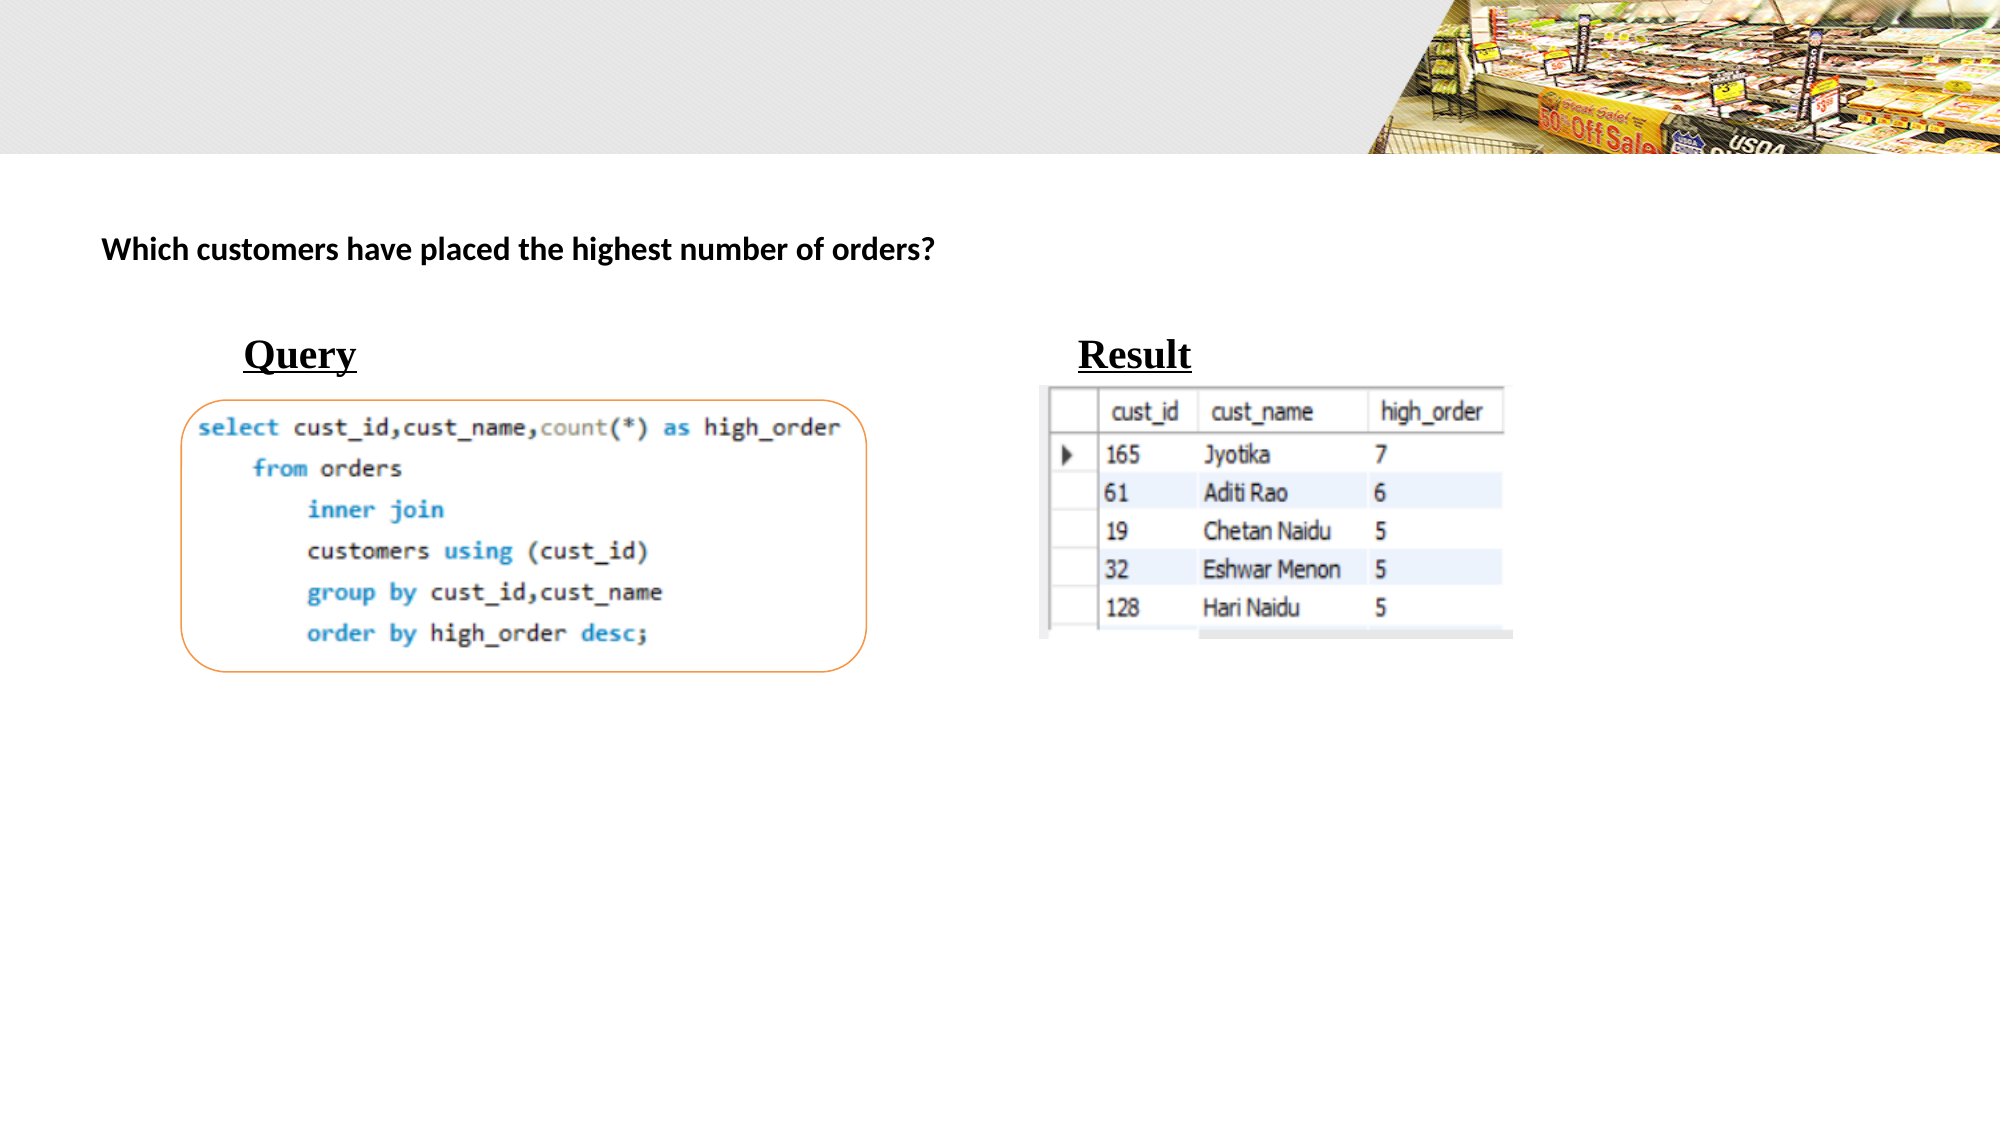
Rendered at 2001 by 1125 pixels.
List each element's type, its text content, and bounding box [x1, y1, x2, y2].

list Which customers have placed the highest number of orders? [86, 219, 1925, 1045]
text_box Result [1063, 319, 1449, 383]
picture [0, 0, 2000, 1125]
text_box [204, 666, 844, 672]
text_box Query [228, 319, 820, 385]
